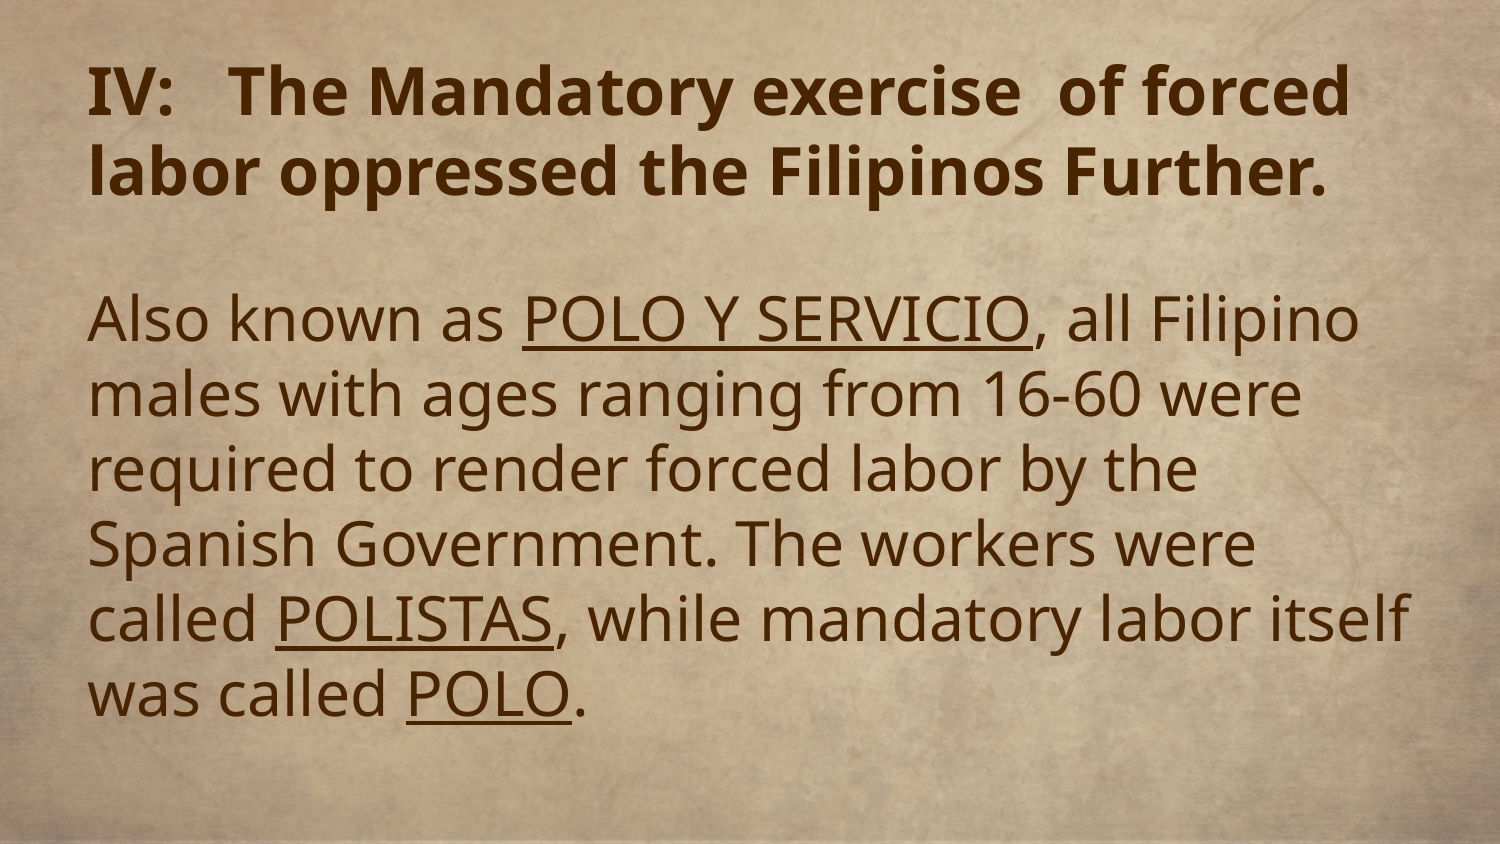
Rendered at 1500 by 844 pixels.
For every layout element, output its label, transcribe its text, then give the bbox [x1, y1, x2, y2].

picture [0, 0, 1500, 844]
title IV: The Mandatory exercise of forced labor oppressed the Filipinos Further. Also known as POLO Y SERVICIO, all Filipino males with ages ranging from 16-60 were required to render forced labor by the Spanish Government. The workers were called POLISTAS, while mandatory labor itself was called POLO. [72, 232, 1456, 545]
